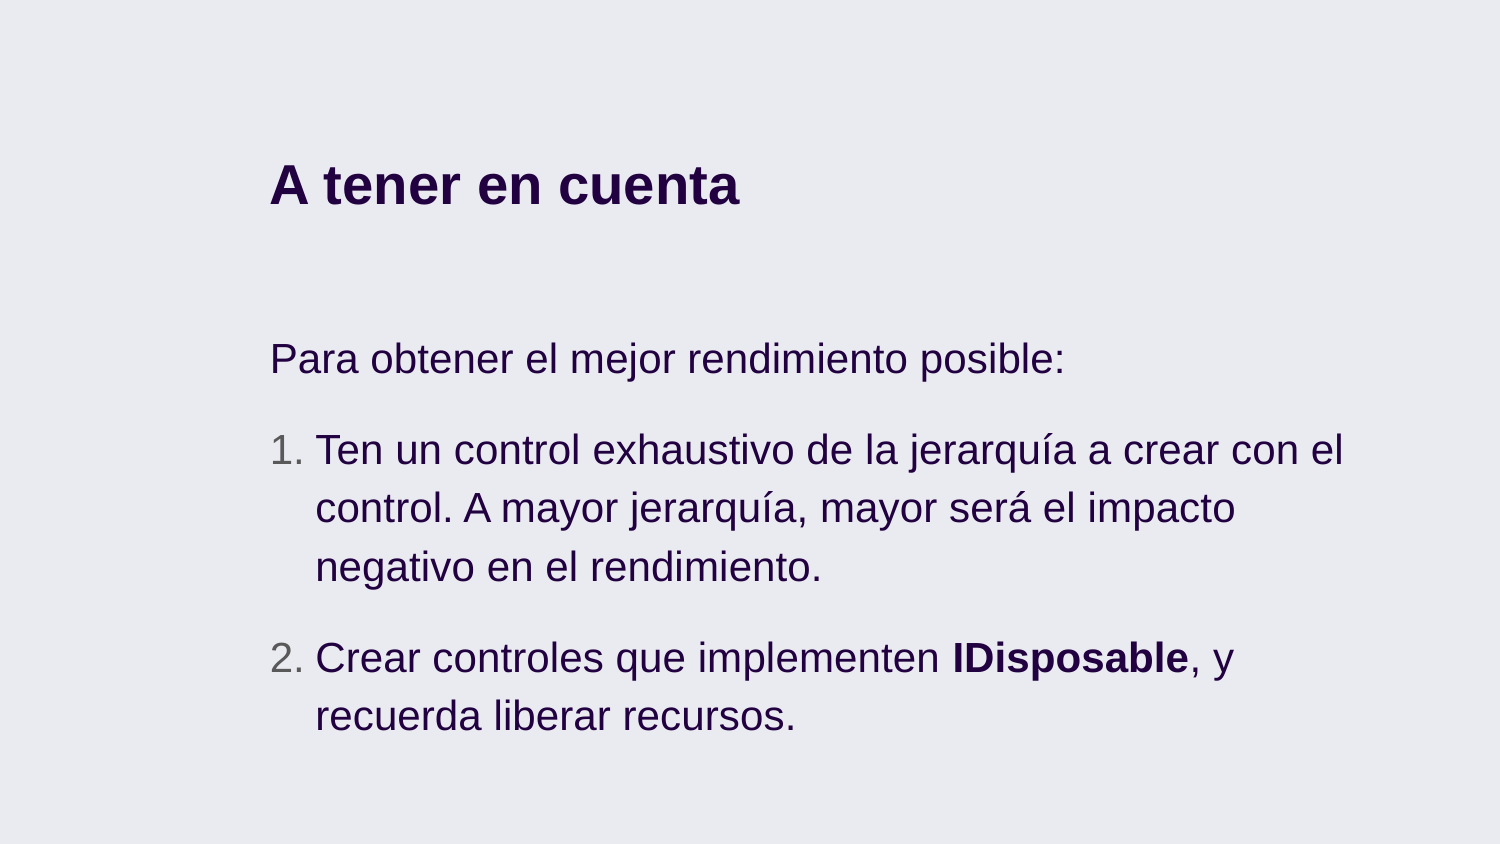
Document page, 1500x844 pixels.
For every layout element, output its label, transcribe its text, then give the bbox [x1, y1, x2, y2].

title A tener en cuenta [254, 133, 1397, 297]
list Para obtener el mejor rendimiento posible: Ten un control exhaustivo de la jerarquía a crear con el control. A mayor jerarquía, mayor será el impacto negativo en el rendimiento. Crear controles que implementen IDisposable, y recuerda liberar recursos. [254, 308, 1397, 760]
